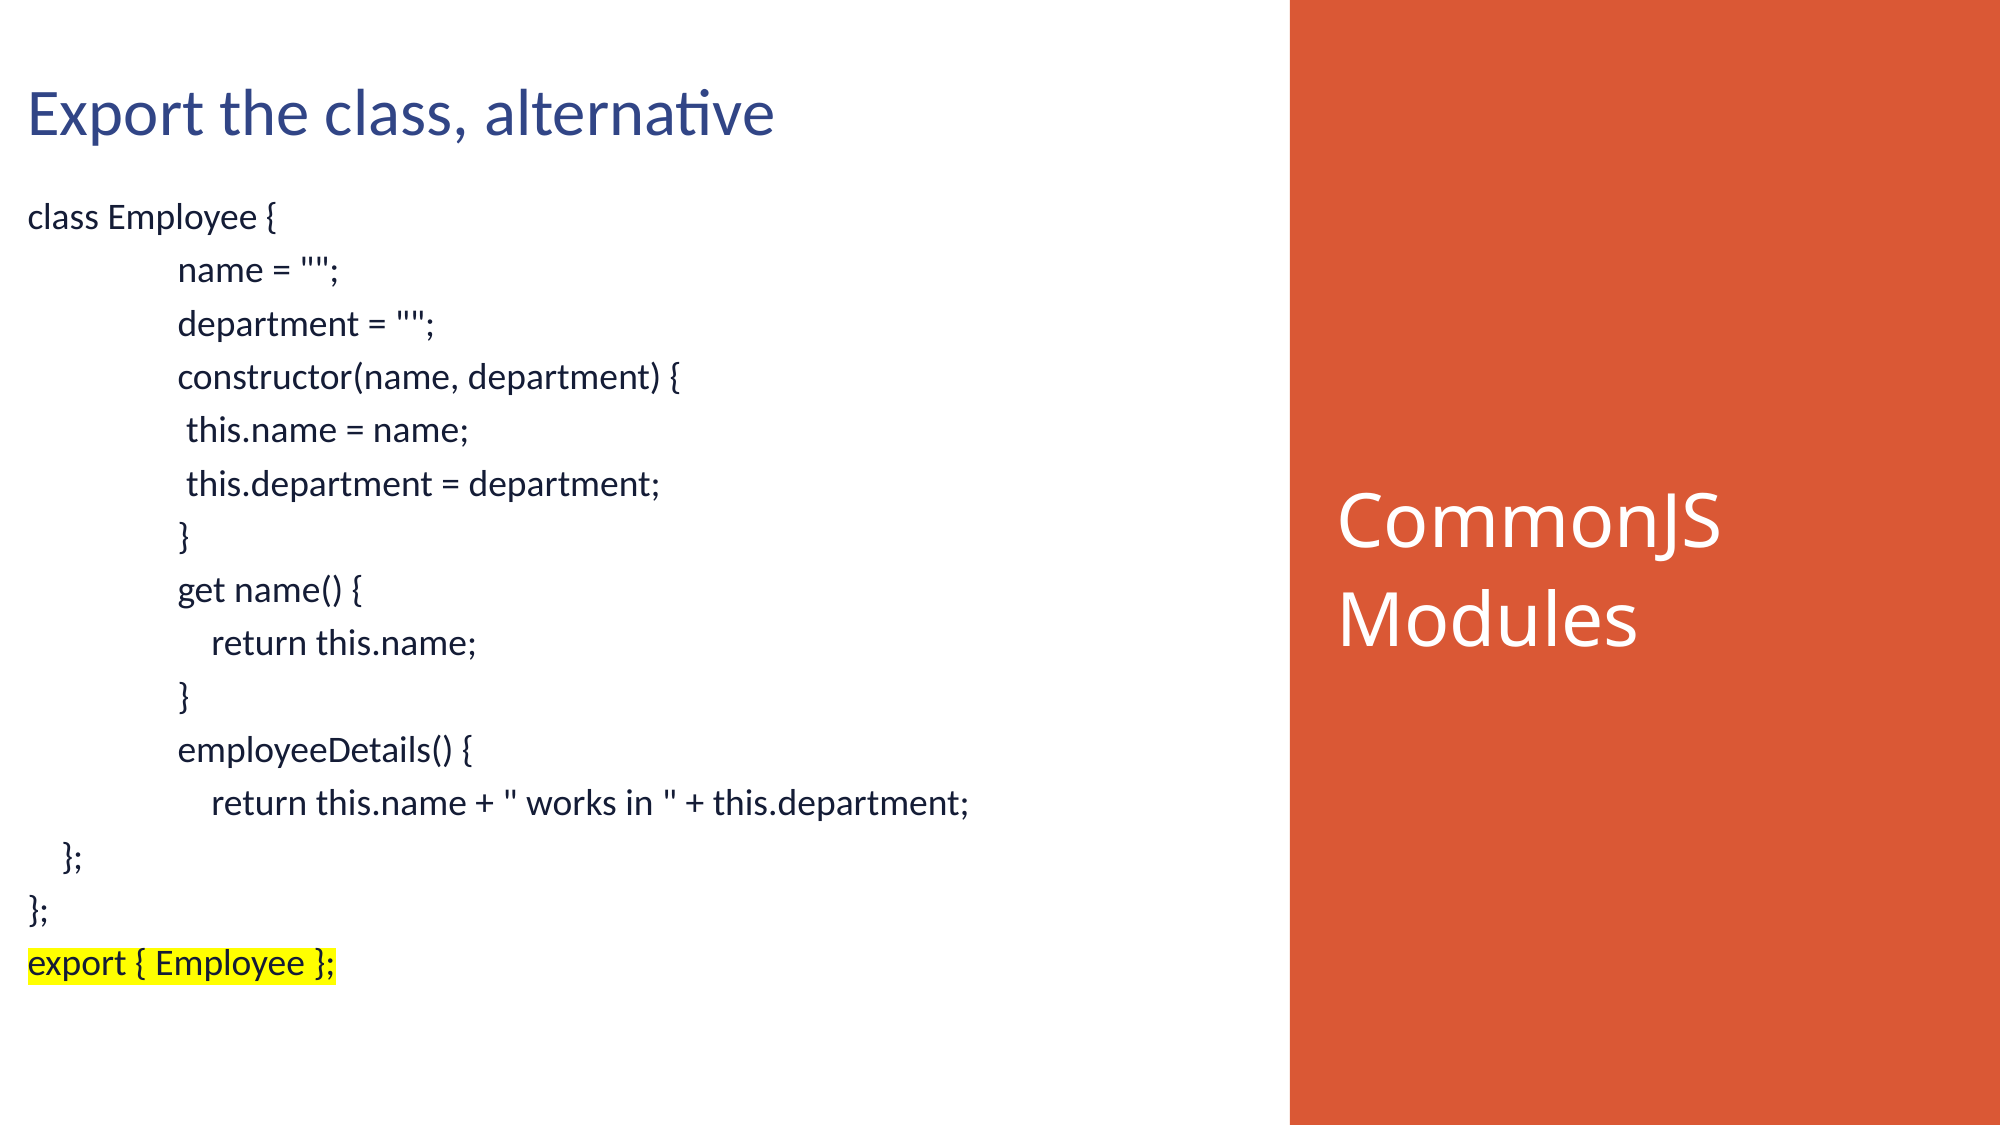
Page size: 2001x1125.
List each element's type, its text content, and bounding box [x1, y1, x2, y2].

list class Employee { name = ""; department = ""; constructor(name, department) { this.name = name; this.department = department; } get name() { return this.name; } employeeDetails() { return this.name + " works in " + this.department; }; }; export { Employee }; [27, 191, 1287, 1007]
list Export the class, alternative [27, 60, 1270, 154]
list CommonJS Modules [1336, 341, 1862, 784]
